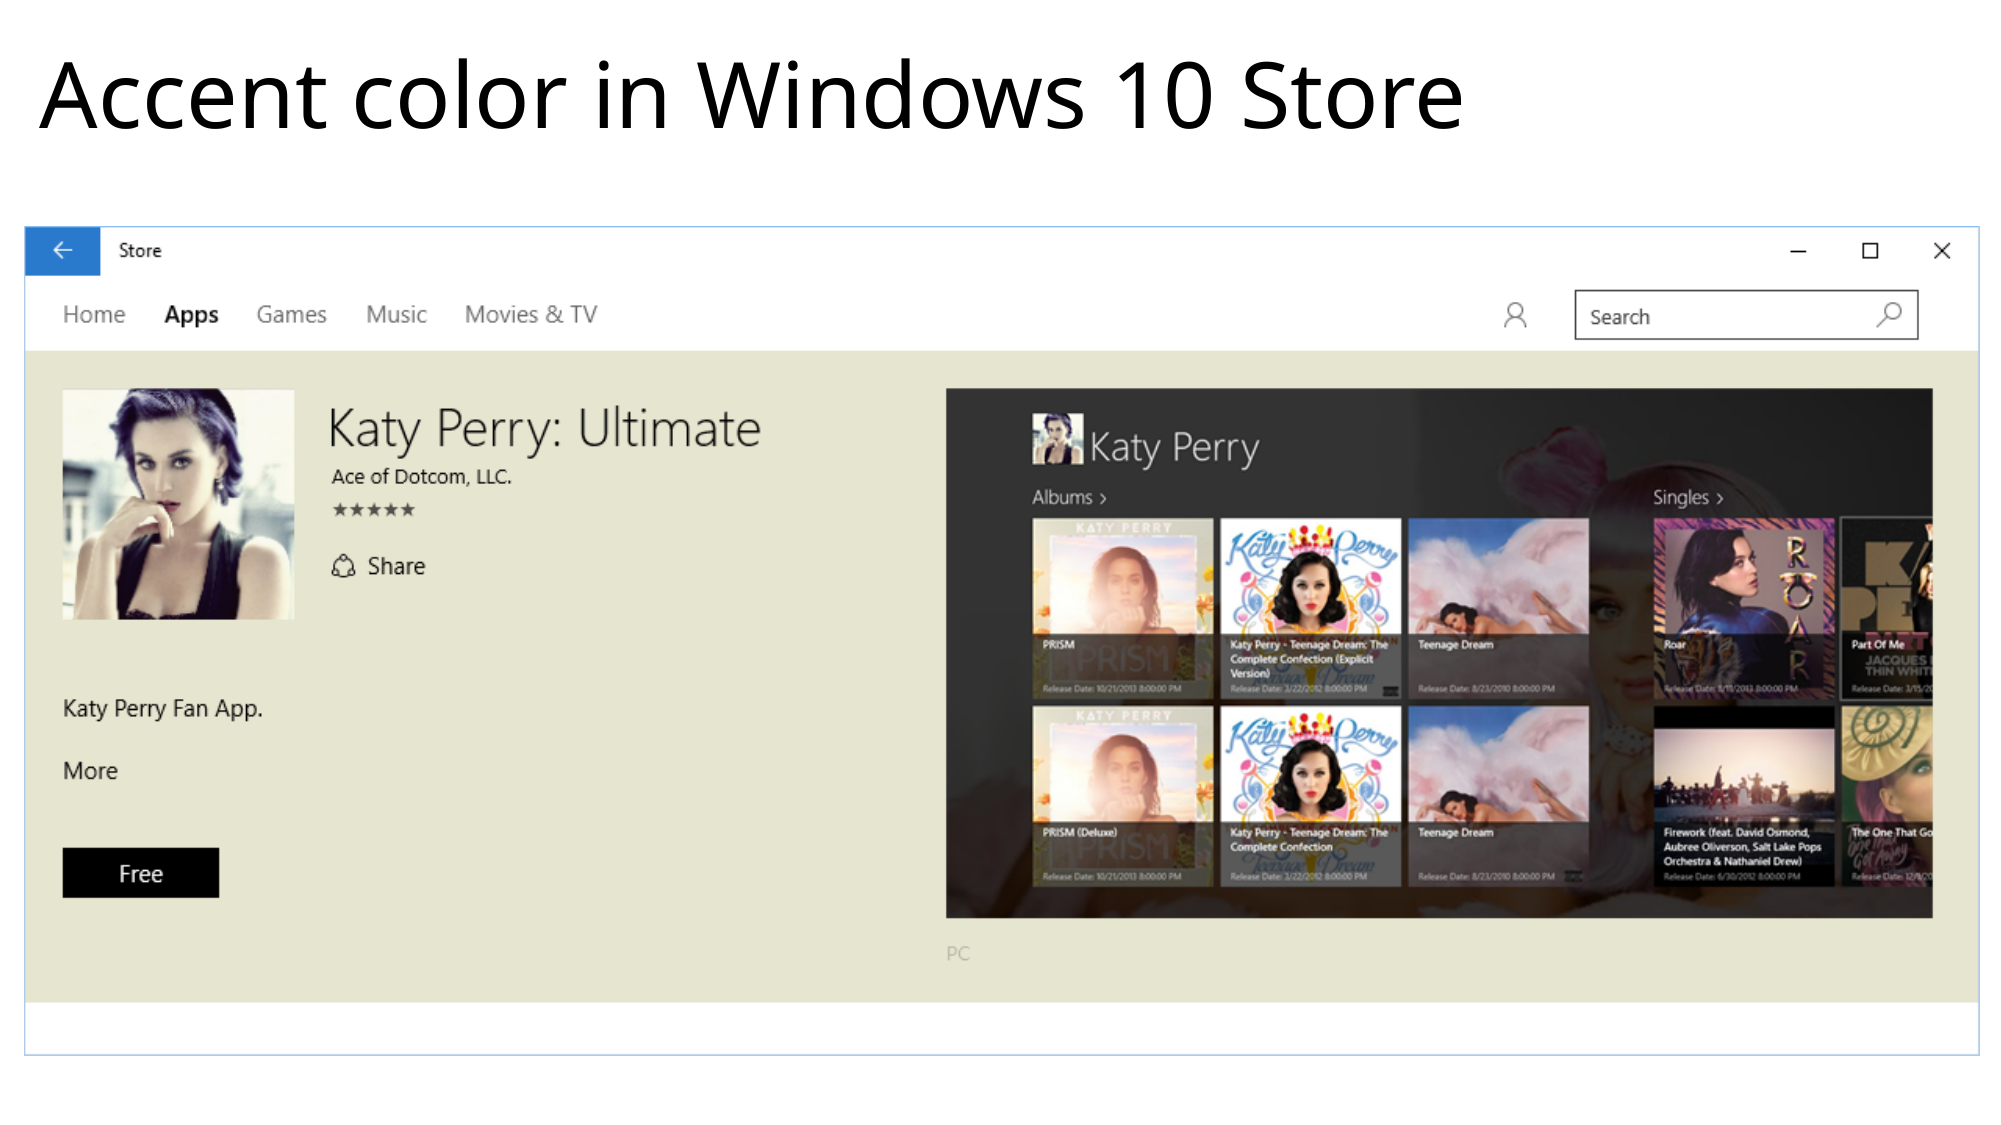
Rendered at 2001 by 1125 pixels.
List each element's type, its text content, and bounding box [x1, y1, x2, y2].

picture [24, 226, 1980, 1056]
title Accent color in Windows 10 Store [24, 28, 1975, 169]
